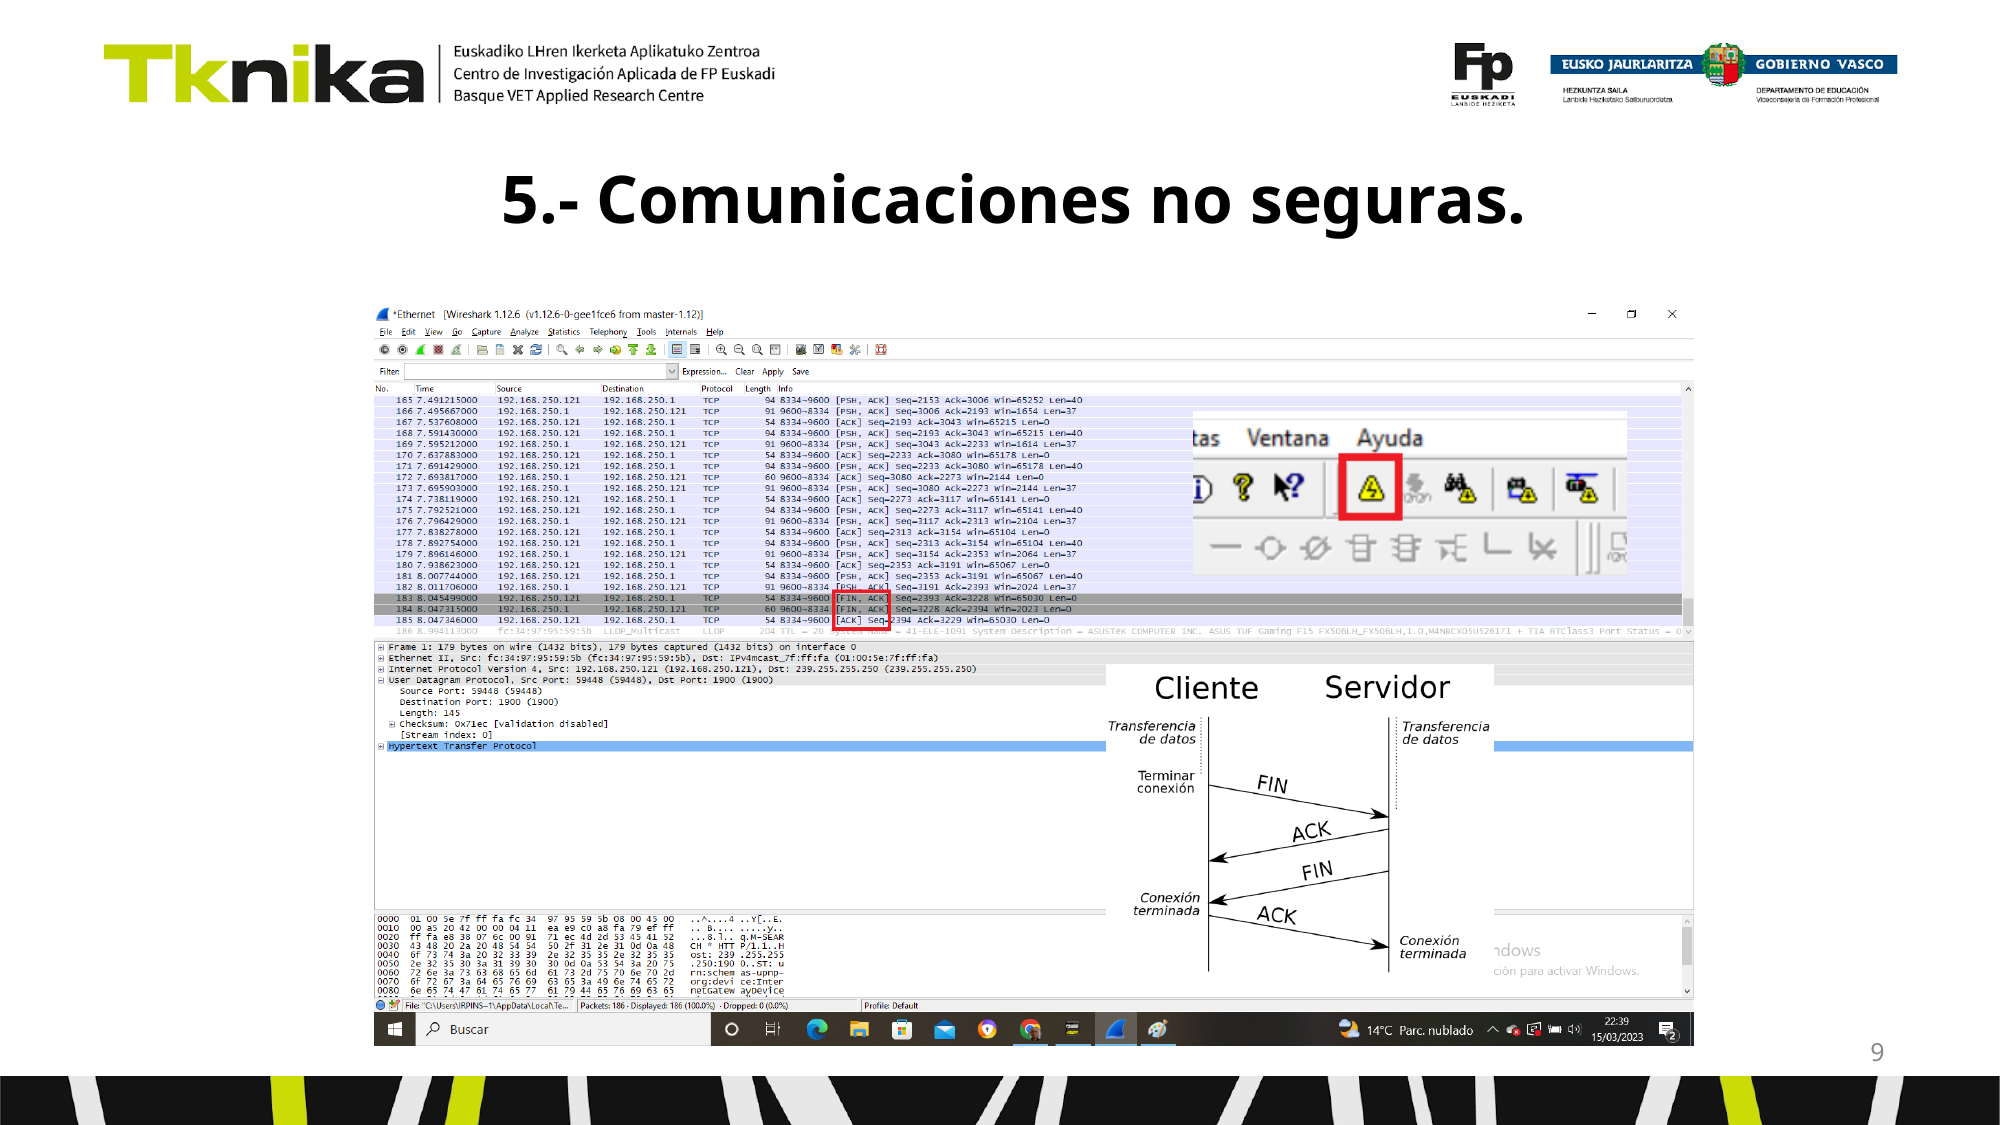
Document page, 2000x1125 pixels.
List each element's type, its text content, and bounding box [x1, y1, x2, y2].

title 5.- Comunicaciones no seguras. [39, 149, 1990, 245]
picture [102, 42, 1898, 106]
slide_number ‹#› [1433, 1023, 1900, 1084]
picture [0, 1076, 2000, 1125]
picture [374, 303, 1694, 1046]
